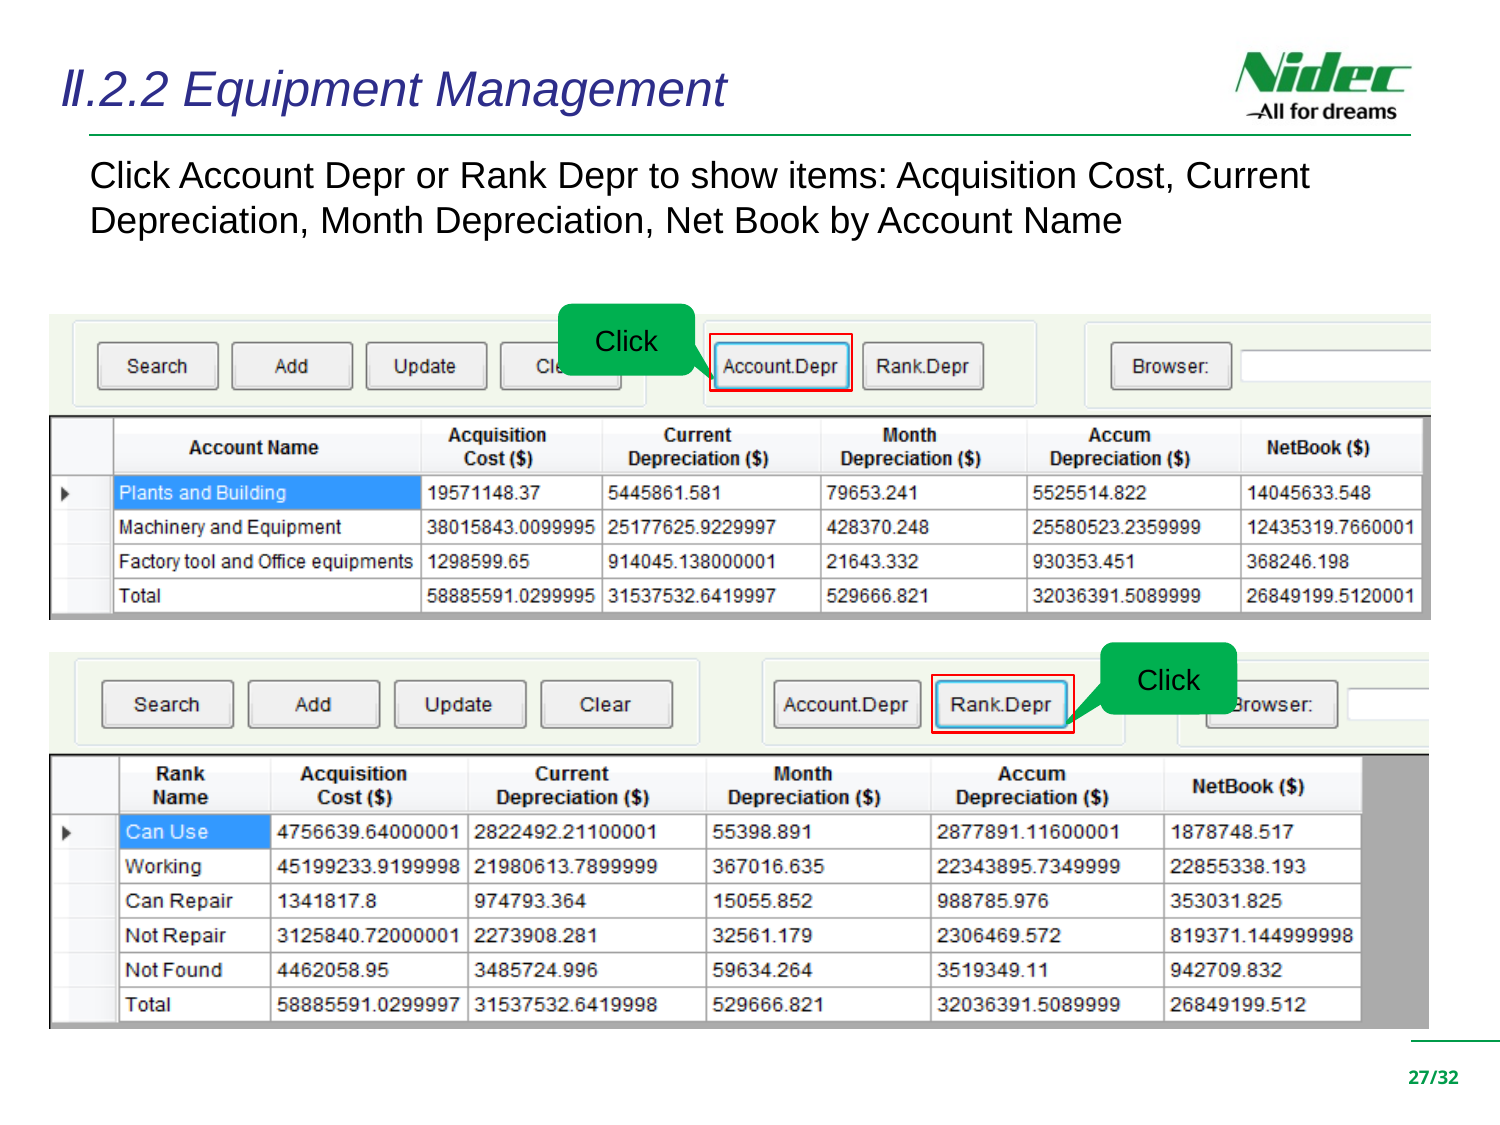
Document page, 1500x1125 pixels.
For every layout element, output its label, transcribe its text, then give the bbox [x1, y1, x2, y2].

text_box Ⅱ.2.2 Equipment Management [46, 48, 1240, 124]
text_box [48, 305, 1431, 621]
picture [1220, 37, 1427, 134]
text_box Click Account Depr or Rank Depr to show items: Acquisition Cost, Current Depreciation, Month Depreciation, Net Book by Account Name [74, 143, 1413, 304]
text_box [48, 644, 1430, 1029]
